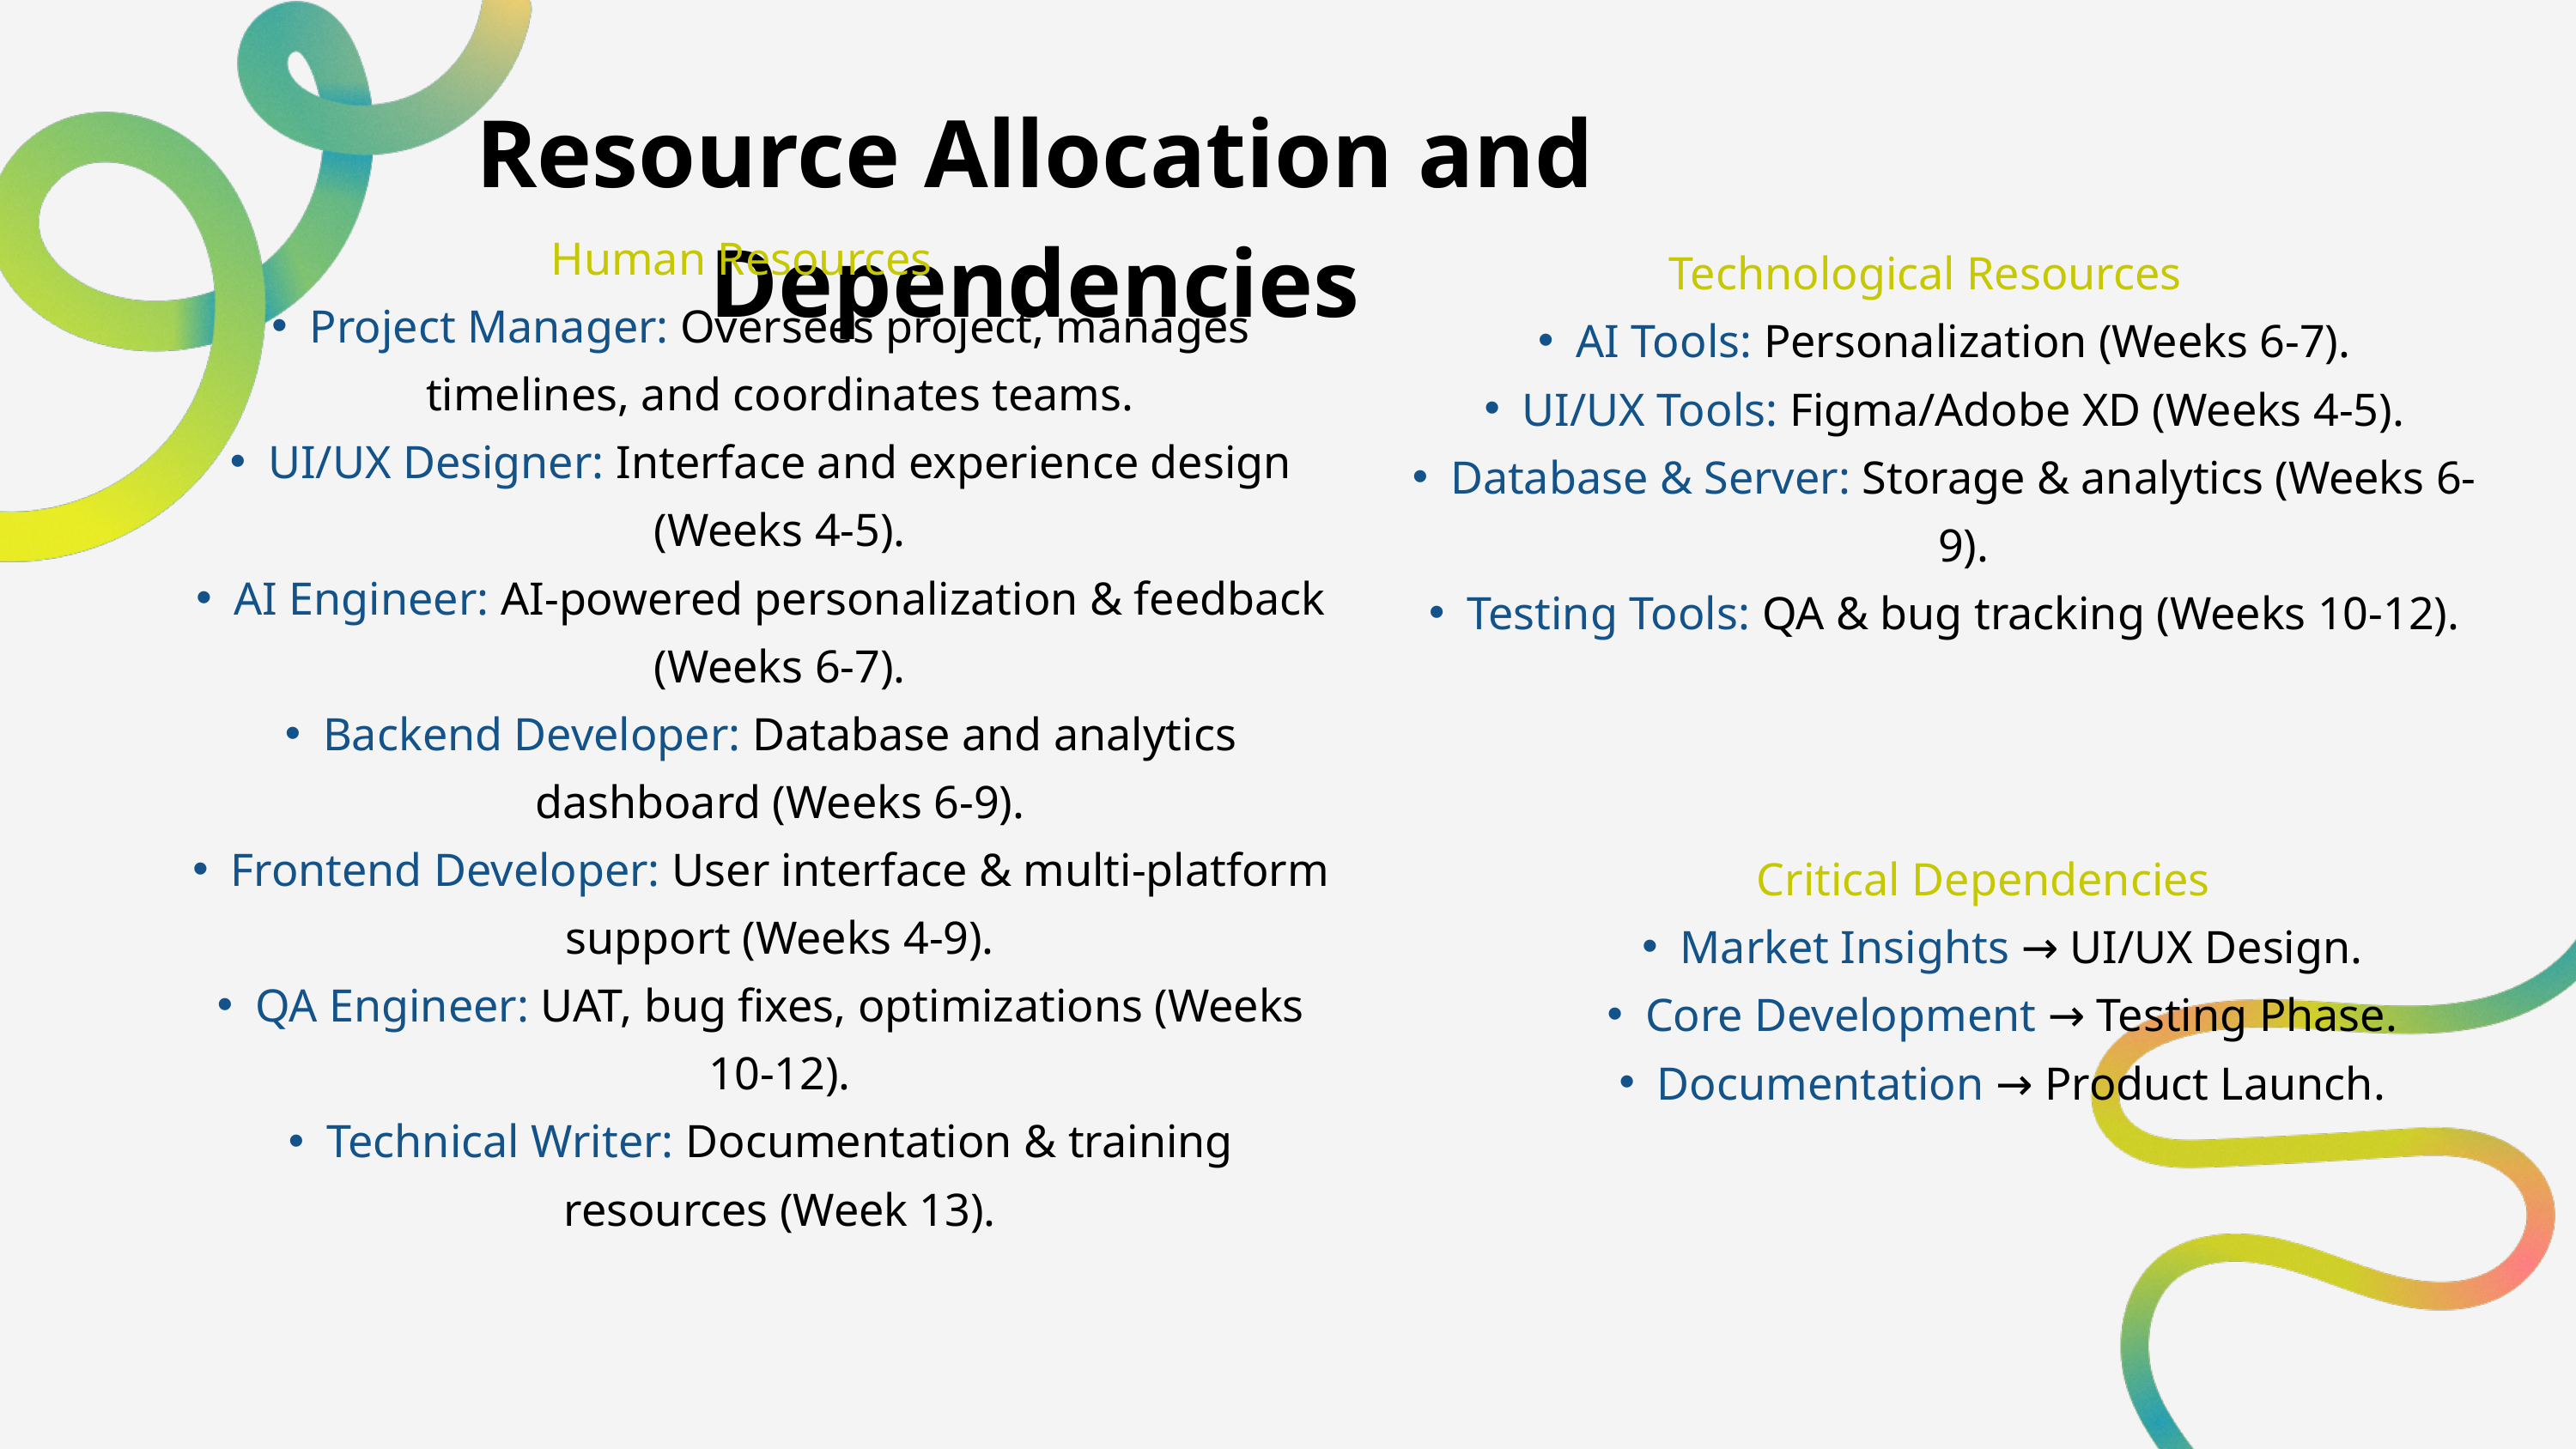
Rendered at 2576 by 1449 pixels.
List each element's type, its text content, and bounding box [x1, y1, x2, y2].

text_box Resource Allocation and Dependencies [144, 76, 1926, 336]
text_box Technological Resources AI Tools: Personalization (Weeks 6-7). UI/UX Tools: Figma/Adobe XD (Weeks 4-5). Database & Server: Storage & analytics (Weeks 6-9). Testing Tools: QA & bug tracking (Weeks 10-12). [1365, 230, 2486, 706]
text_box [0, 0, 533, 563]
text_box Human Resources Project Manager: Oversees project, manages timelines, and coordinates teams. UI/UX Designer: Interface and experience design (Weeks 4-5). AI Engineer: AI-powered personalization & feedback (Weeks 6-7). Backend Developer: Database and analytics dashboard (Weeks 6-9). Frontend Developer: User interface & multi-platform support (Weeks 4-9). QA Engineer: UAT, bug fixes, optimizations (Weeks 10-12). Technical Writer: Documentation & training resources (Week 13). [144, 215, 1340, 1439]
text_box Critical Dependencies Market Insights → UI/UX Design. Core Development → Testing Phase. Documentation → Product Launch. [1535, 836, 2432, 1177]
text_box [2087, 903, 2576, 1449]
